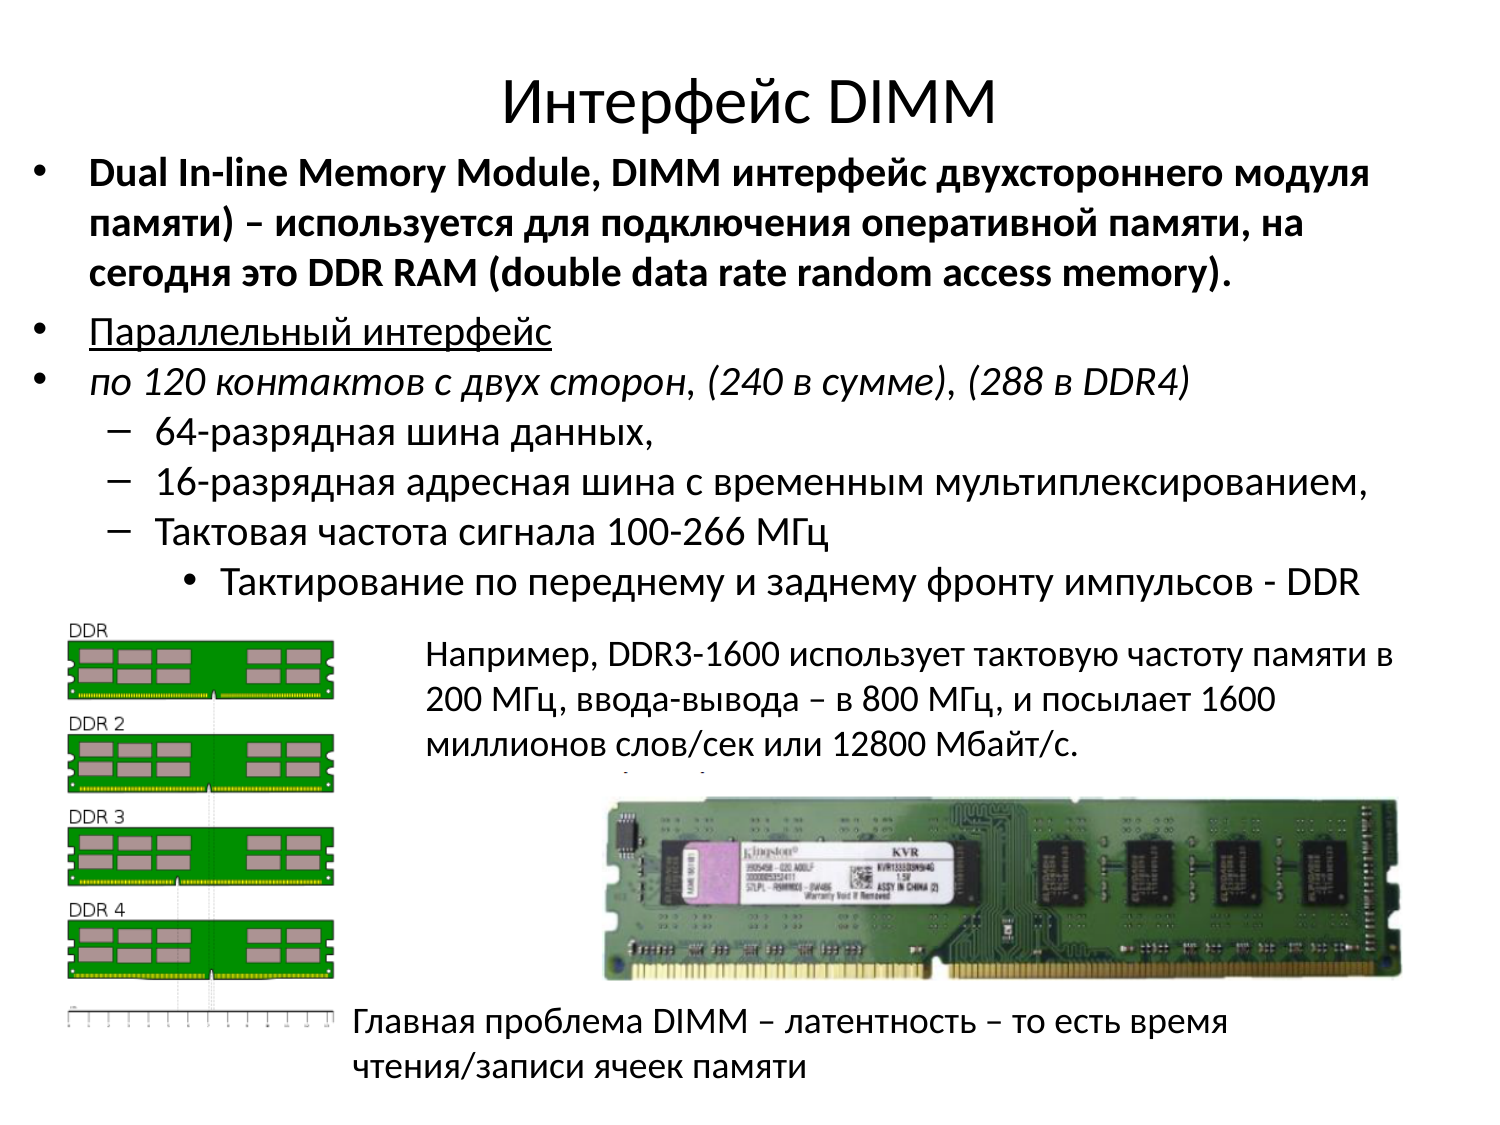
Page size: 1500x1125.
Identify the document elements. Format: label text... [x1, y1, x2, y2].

picture [596, 772, 1428, 988]
text_box Главная проблема DIMM – латентность – то есть время чтения/записи ячеек памяти [337, 988, 1469, 1094]
list Dual In-line Memory Module, DIMM интерфейс двухстороннего модуля памяти) – используется для подключения оперативной памяти, на сегодня это DDR RAM (double data rate random access memory). Параллельный интерфейс по 120 контактов с двух сторон, (240 в сумме), (288 в DDR4) 64-разрядная шина данных, 16-разрядная адресная шина с временным мультиплексированием, Тактовая частота сигнала 100-266 МГц Тактирование по переднему и заднему фронту импульсов - DDR [17, 137, 1459, 1035]
title Интерфейс DIMM [75, 45, 1425, 137]
picture [64, 619, 339, 1032]
text_box Например, DDR3-1600 использует тактовую частоту памяти в 200 МГц, ввода-вывода – в 800 МГц, и посылает 1600 миллионов слов/сек или 12800 Мбайт/с. [410, 621, 1441, 772]
